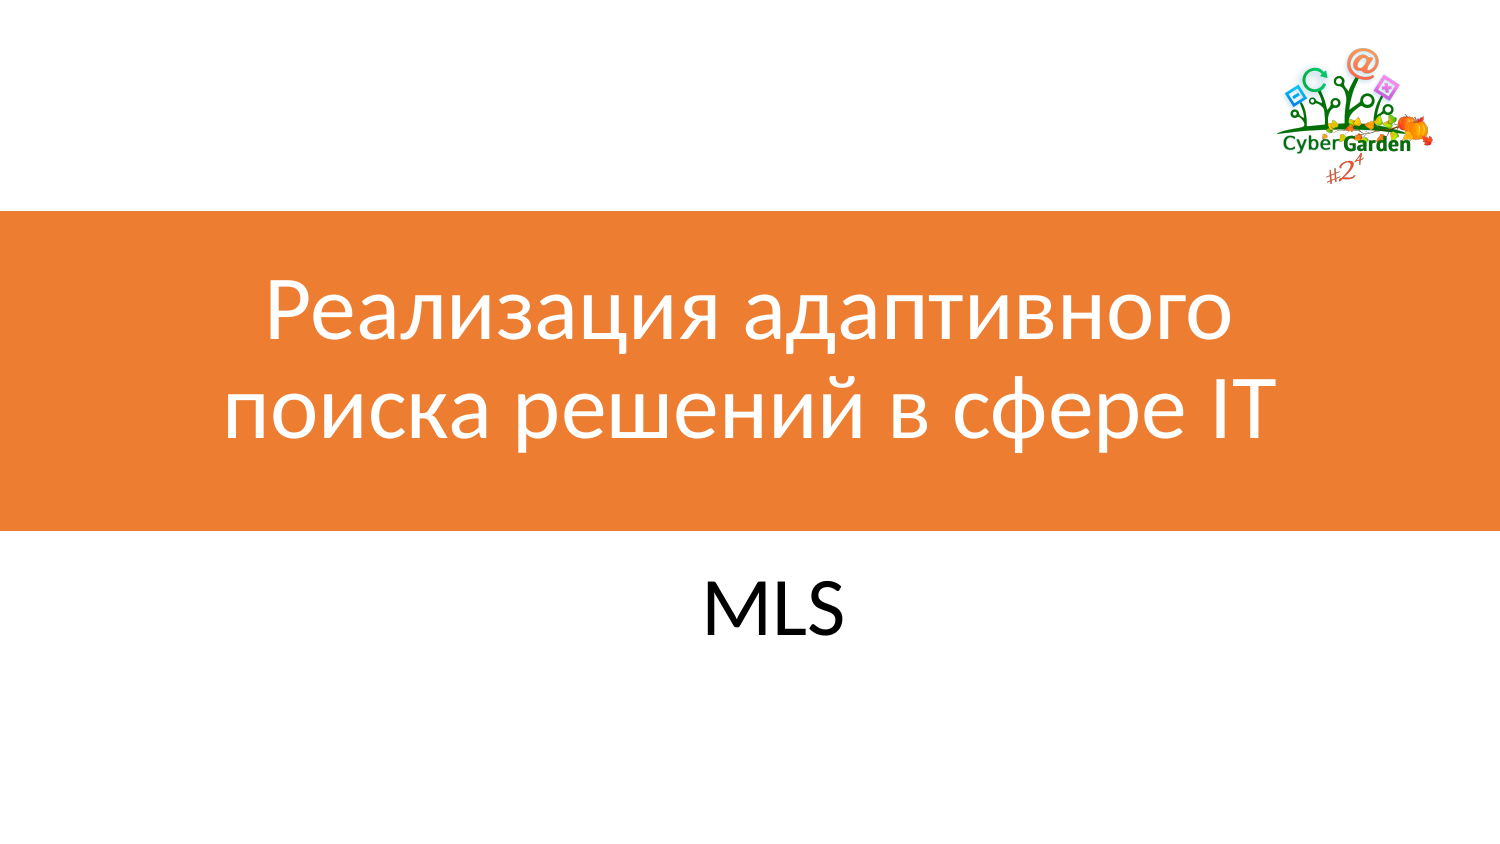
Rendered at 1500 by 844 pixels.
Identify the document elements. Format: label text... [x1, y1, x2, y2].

picture [1250, 11, 1451, 213]
text_box [0, 211, 1500, 531]
text_box Реализация адаптивного поиска решений в сфере IT [167, 245, 1333, 716]
text_box MLS [252, 548, 1296, 637]
